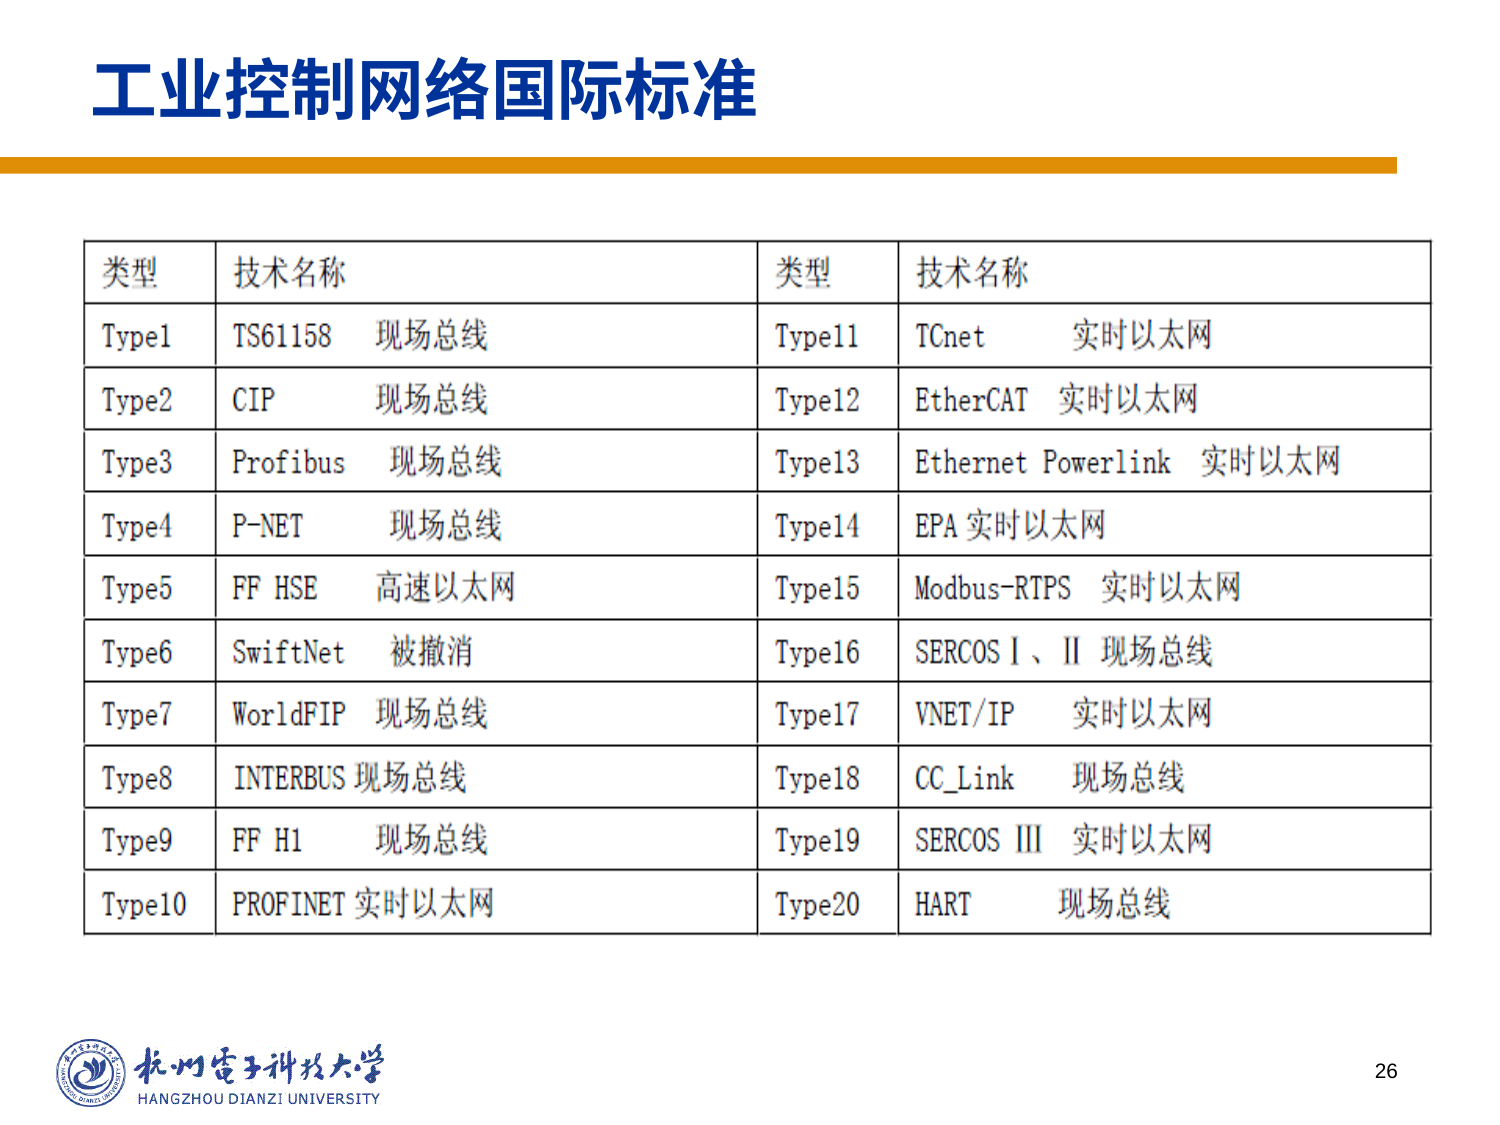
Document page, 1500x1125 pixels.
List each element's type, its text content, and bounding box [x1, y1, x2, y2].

picture [55, 1025, 407, 1125]
title 工业控制网络国际标准 [62, 24, 1413, 152]
picture [79, 231, 1435, 942]
